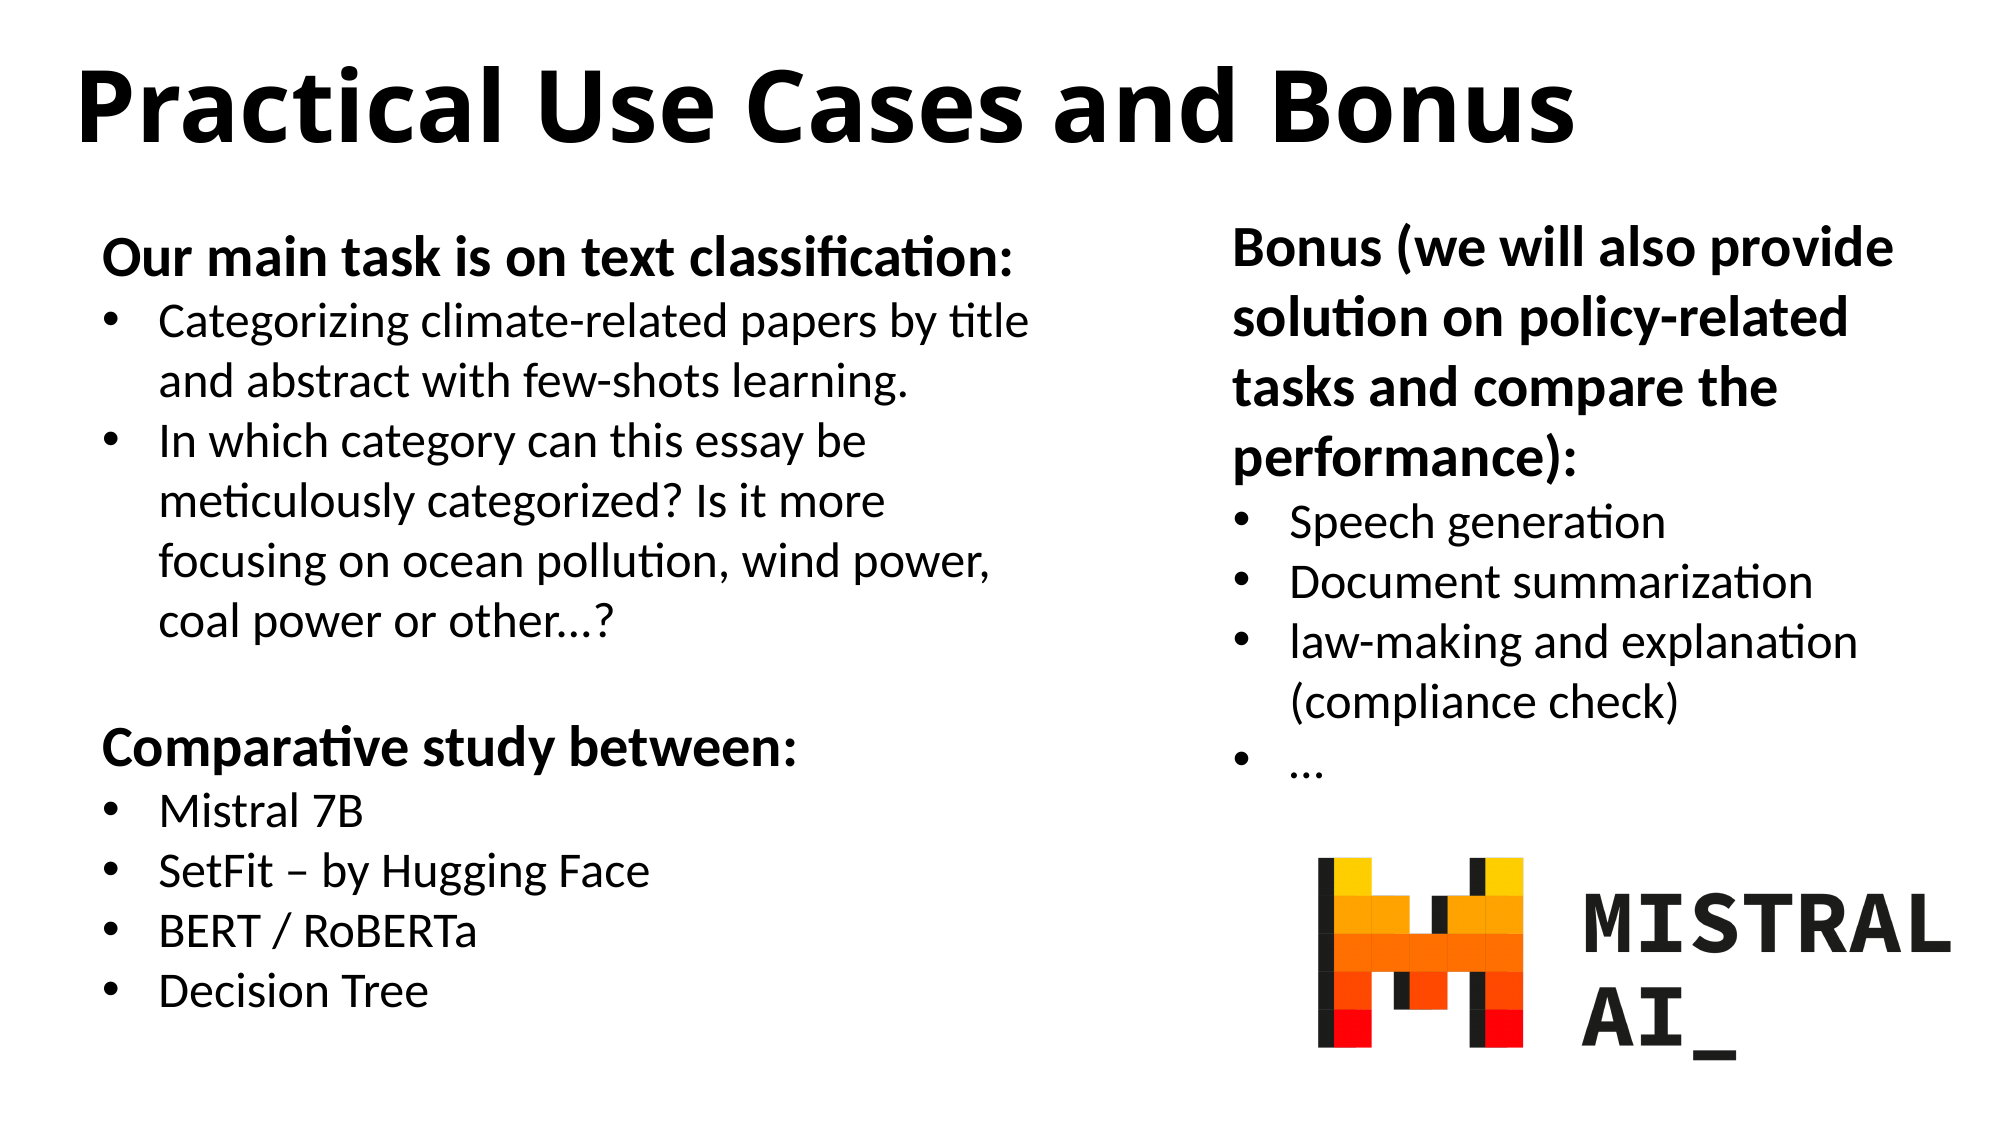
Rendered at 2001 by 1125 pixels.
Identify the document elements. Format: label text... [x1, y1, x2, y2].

text_box Our main task is on text classification: Categorizing climate-related papers by title and abstract with few-shots learning. In which category can this essay be meticulously categorized? Is it more focusing on ocean pollution, wind power, coal power or other...? Comparative study between: Mistral 7B SetFit – by Hugging Face​ BERT / RoBERTa​ Decision Tree [87, 210, 1069, 1026]
text_box Bonus (we will also provide solution on policy-related tasks and compare the performance): Speech generation Document summarization law-making and explanation (compliance check) … [1218, 200, 1982, 886]
title Practical Use Cases and Bonus [58, 26, 1957, 172]
picture [1311, 851, 1965, 1068]
